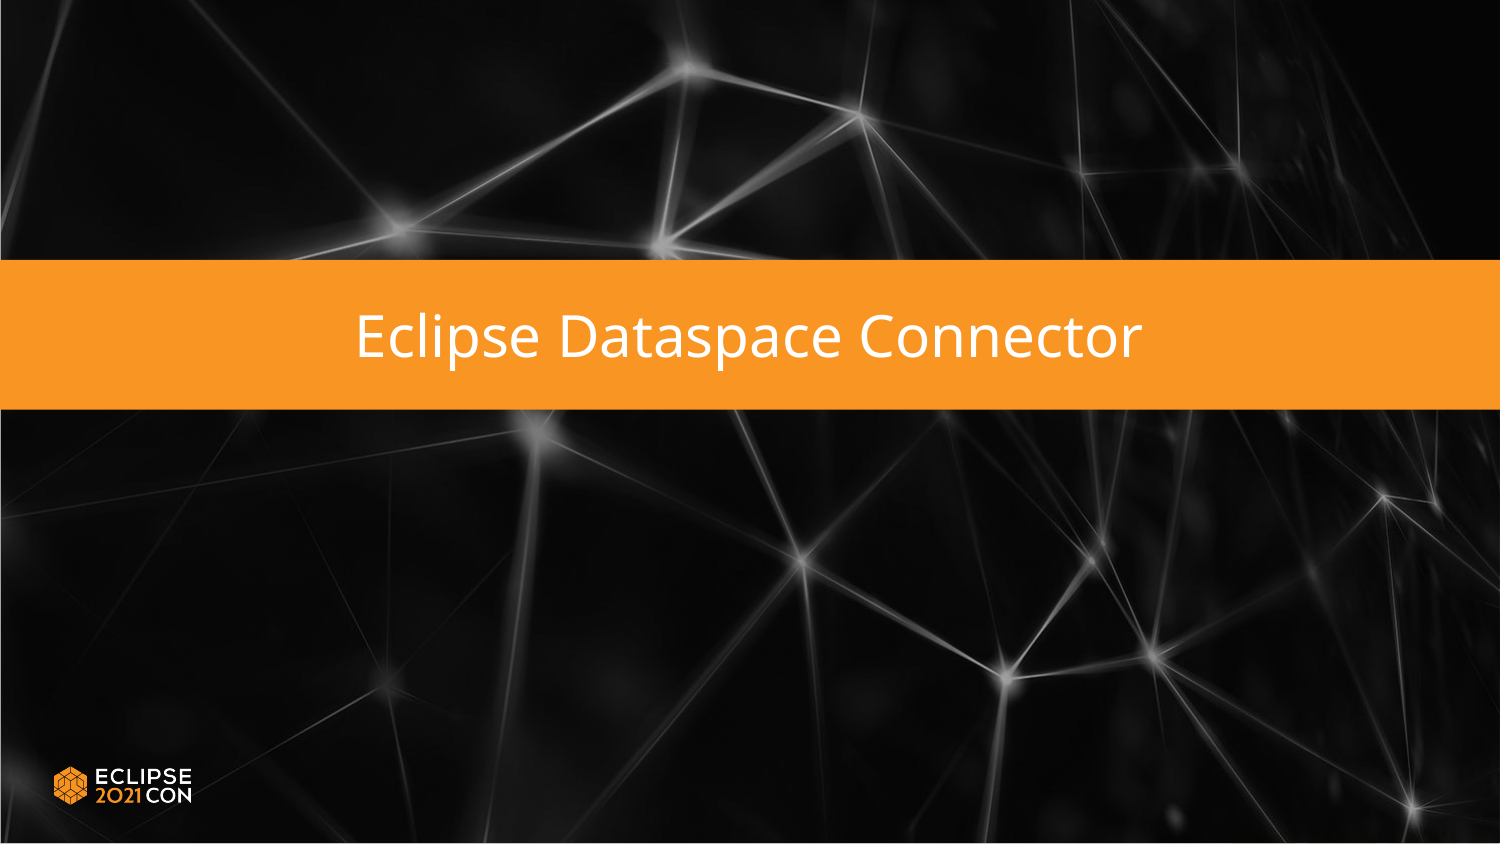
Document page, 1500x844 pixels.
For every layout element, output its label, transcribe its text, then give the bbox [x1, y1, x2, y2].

picture [0, 0, 1500, 259]
picture [0, 410, 1500, 844]
title Eclipse Dataspace Connector [42, 278, 1456, 391]
